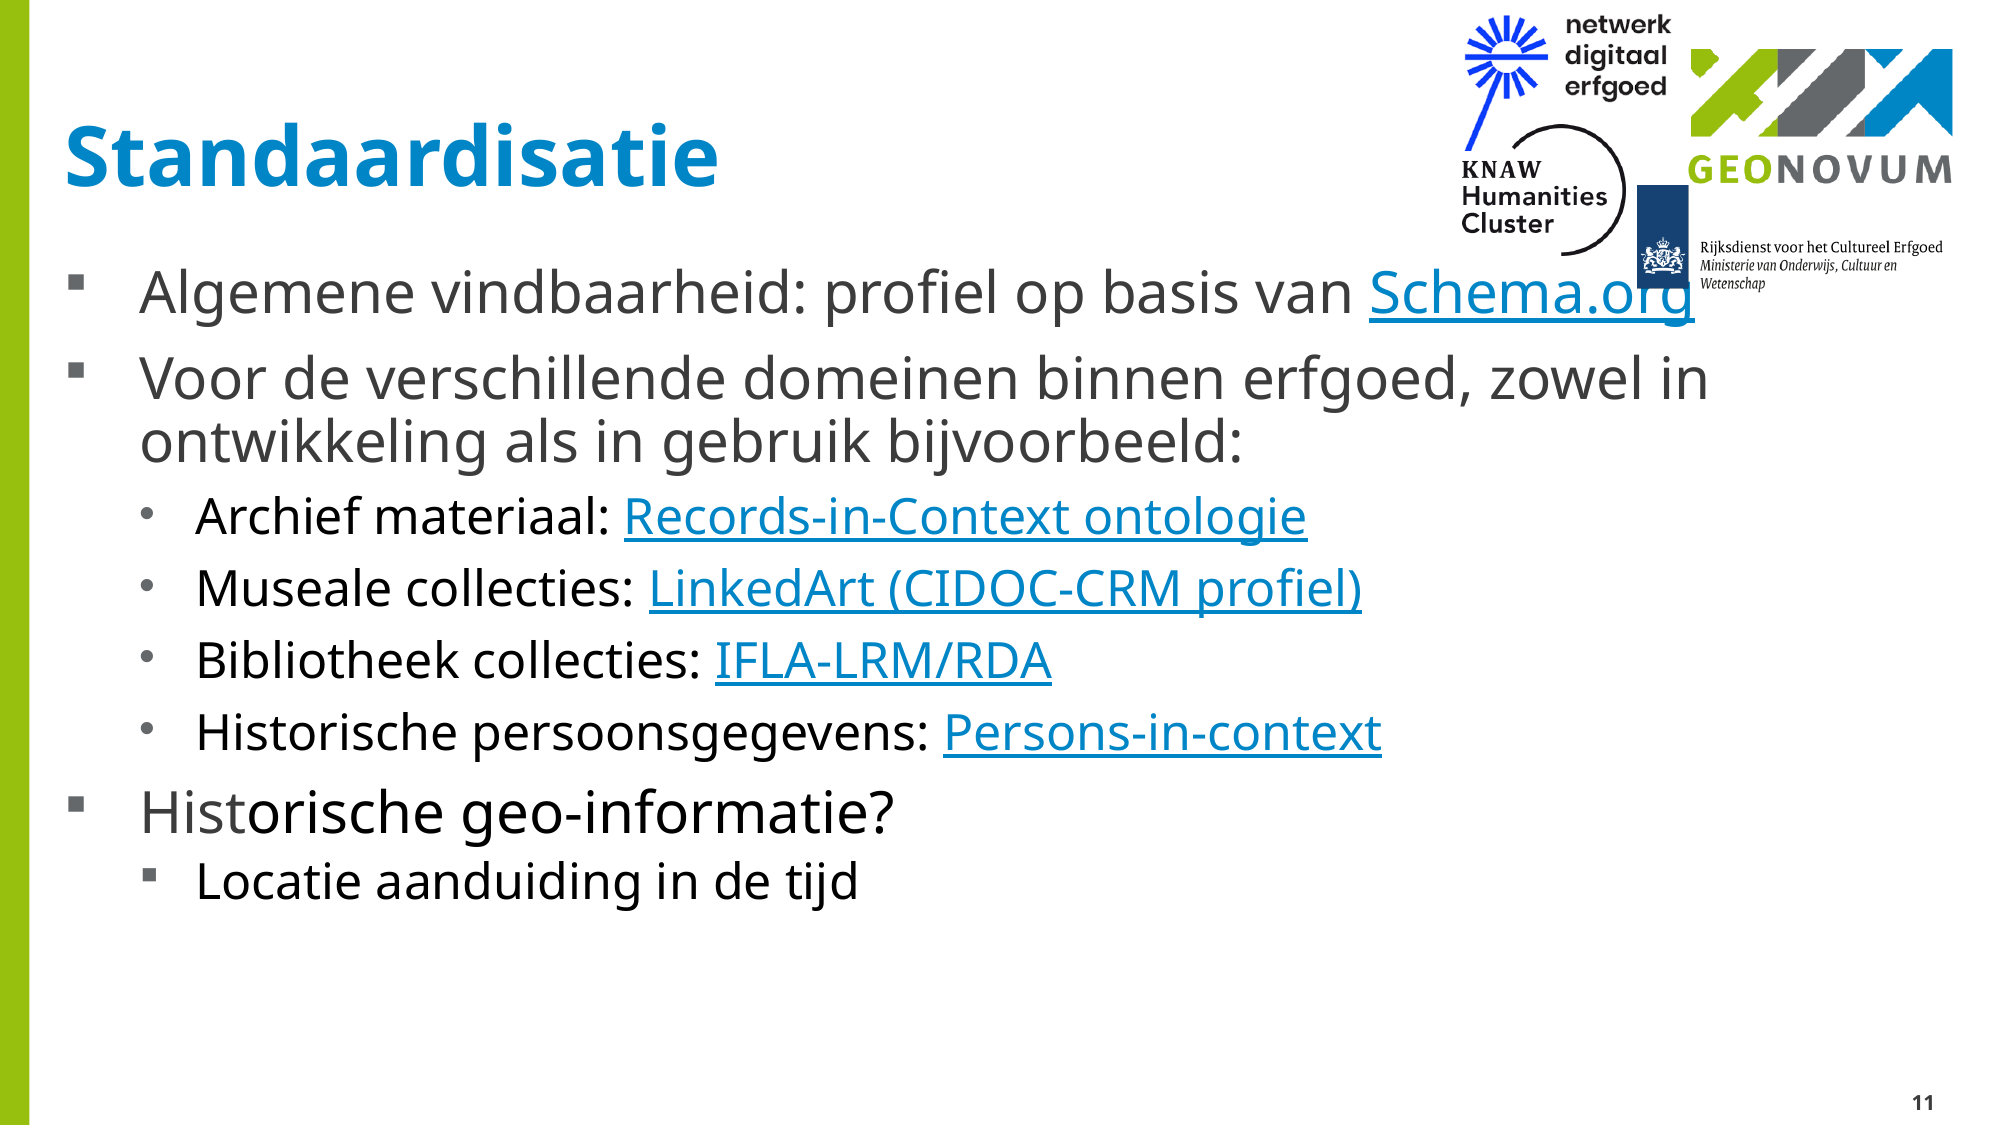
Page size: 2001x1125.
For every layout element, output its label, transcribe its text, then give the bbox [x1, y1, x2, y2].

slide_number 11 [1824, 1088, 1951, 1120]
title Standaardisatie [49, 0, 1450, 210]
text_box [1450, 0, 1960, 314]
list Algemene vindbaarheid: profiel op basis van Schema.org Voor de verschillende domeinen binnen erfgoed, zowel in ontwikkeling als in gebruik bijvoorbeeld: Archief materiaal: Records-in-Context ontologie Museale collecties: LinkedArt (CIDOC-CRM profiel) Bibliotheek collecties: IFLA-LRM/RDA Historische persoonsgegevens: Persons-in-context Historische geo-informatie? Locatie aanduiding in de tijd [49, 249, 1951, 1059]
